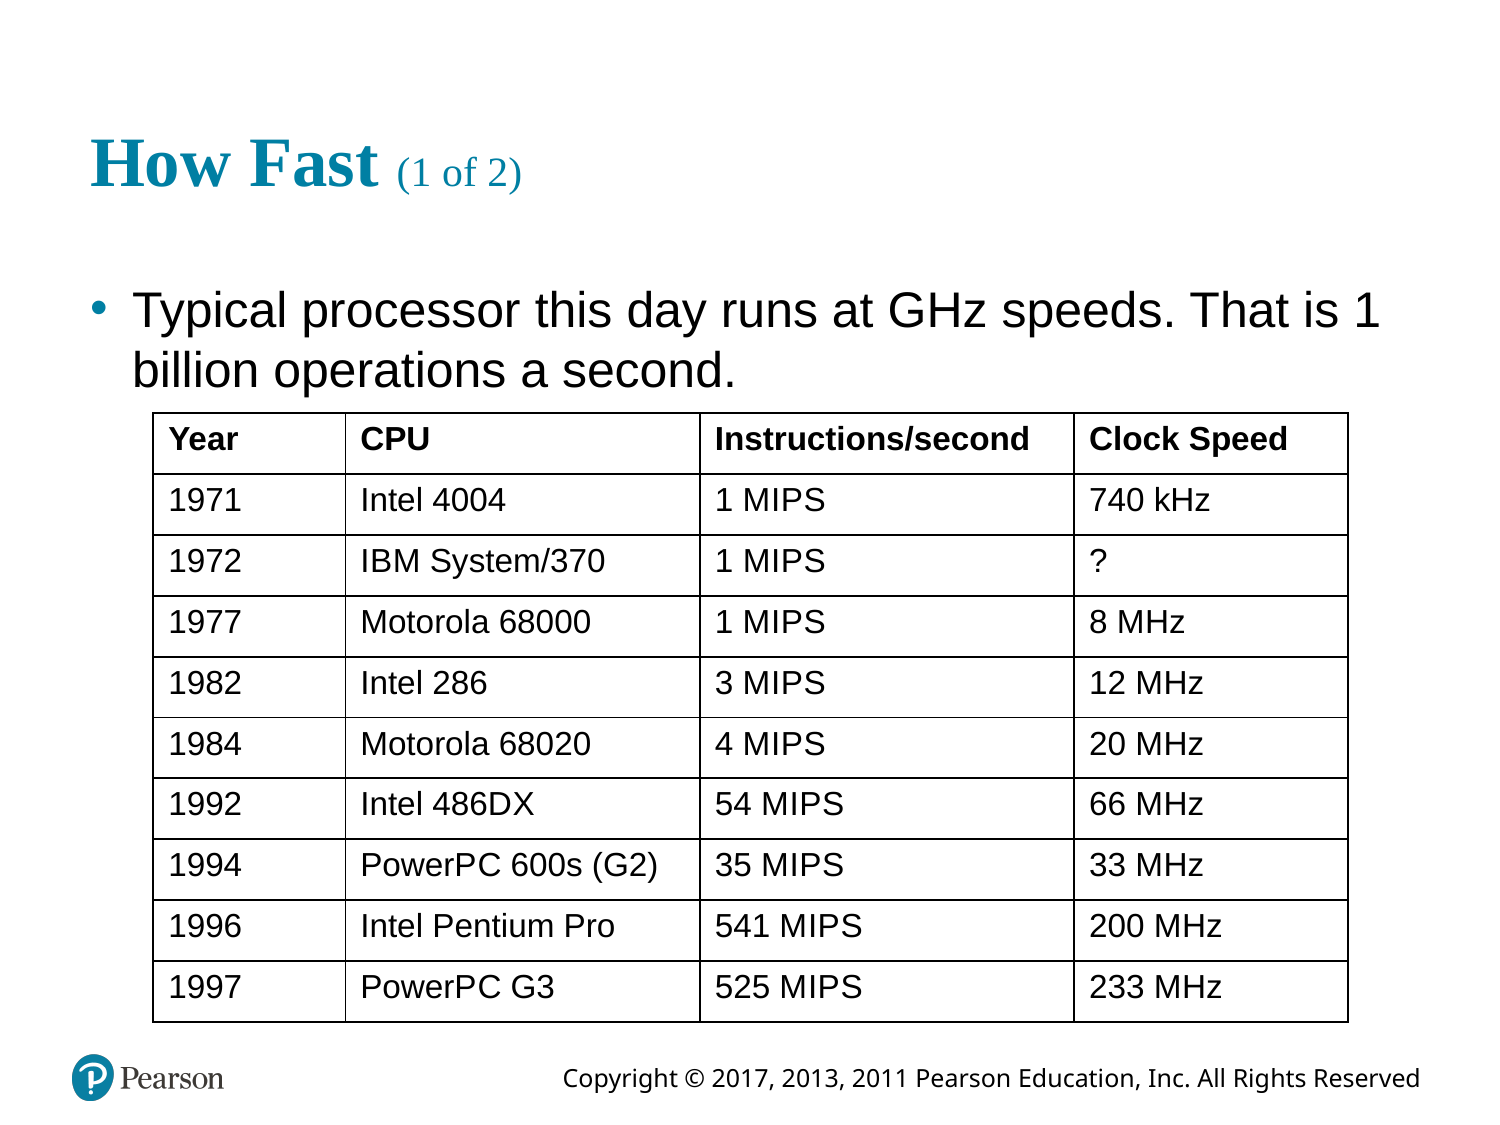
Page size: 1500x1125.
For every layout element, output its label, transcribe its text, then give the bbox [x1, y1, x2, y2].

table_cell Motorola 68000 [346, 597, 699, 656]
table_cell 3 M I P S [701, 658, 1073, 717]
picture [80, 1063, 106, 1088]
table_cell 8 M Hz [1075, 597, 1347, 656]
table_header Instructions/second [701, 414, 1073, 473]
table_cell 200 M Hz [1075, 901, 1347, 960]
list Typical processor this day runs at GHz speeds. That is 1 billion operations a second. [75, 262, 1425, 393]
table_cell 1984 [154, 718, 345, 777]
table_header Clock Speed [1075, 414, 1347, 473]
table_cell Intel 4004 [346, 475, 699, 534]
table_cell 1996 [154, 901, 345, 960]
table_cell Intel Pentium Pro [346, 901, 699, 960]
table_cell 12 M Hz [1075, 658, 1347, 717]
table_header CPU [346, 414, 699, 473]
picture [98, 1054, 224, 1101]
table_cell 1 M I P S [701, 475, 1073, 534]
table_cell 1 M I P S [701, 597, 1073, 656]
table_cell 1992 [154, 779, 345, 838]
table_cell PowerP C G3 [346, 962, 699, 1021]
table_cell 525 M I P S [701, 962, 1073, 1021]
table_cell 1977 [154, 597, 345, 656]
picture [72, 1054, 88, 1070]
table_cell Intel 286 [346, 658, 699, 717]
picture [72, 1087, 83, 1101]
table_cell Intel 486D X [346, 779, 699, 838]
table_cell 1972 [154, 536, 345, 595]
table_cell 740 kHz [1075, 475, 1347, 534]
table_cell 1982 [154, 658, 345, 717]
table_cell 20 M Hz [1075, 718, 1347, 777]
table_cell 1994 [154, 840, 345, 899]
table_cell I B M System/370 [346, 536, 699, 595]
table_cell PowerP C 600s (G2) [346, 840, 699, 899]
table_cell 66 M Hz [1075, 779, 1347, 838]
table_cell 541 M I P S [701, 901, 1073, 960]
table_cell 4 M I P S [701, 718, 1073, 777]
table_cell ? [1075, 536, 1347, 595]
table_cell 233 M Hz [1075, 962, 1347, 1021]
table_cell 35 M I P S [701, 840, 1073, 899]
table_cell 33 M Hz [1075, 840, 1347, 899]
table_cell 1971 [154, 475, 345, 534]
table_header Year [154, 414, 345, 473]
table_cell 1 M I P S [701, 536, 1073, 595]
table_cell 1997 [154, 962, 345, 1021]
table_cell 54 M I P S [701, 779, 1073, 838]
title How Fast (1 of 2) [75, 35, 1425, 216]
table_cell Motorola 68020 [346, 718, 699, 777]
